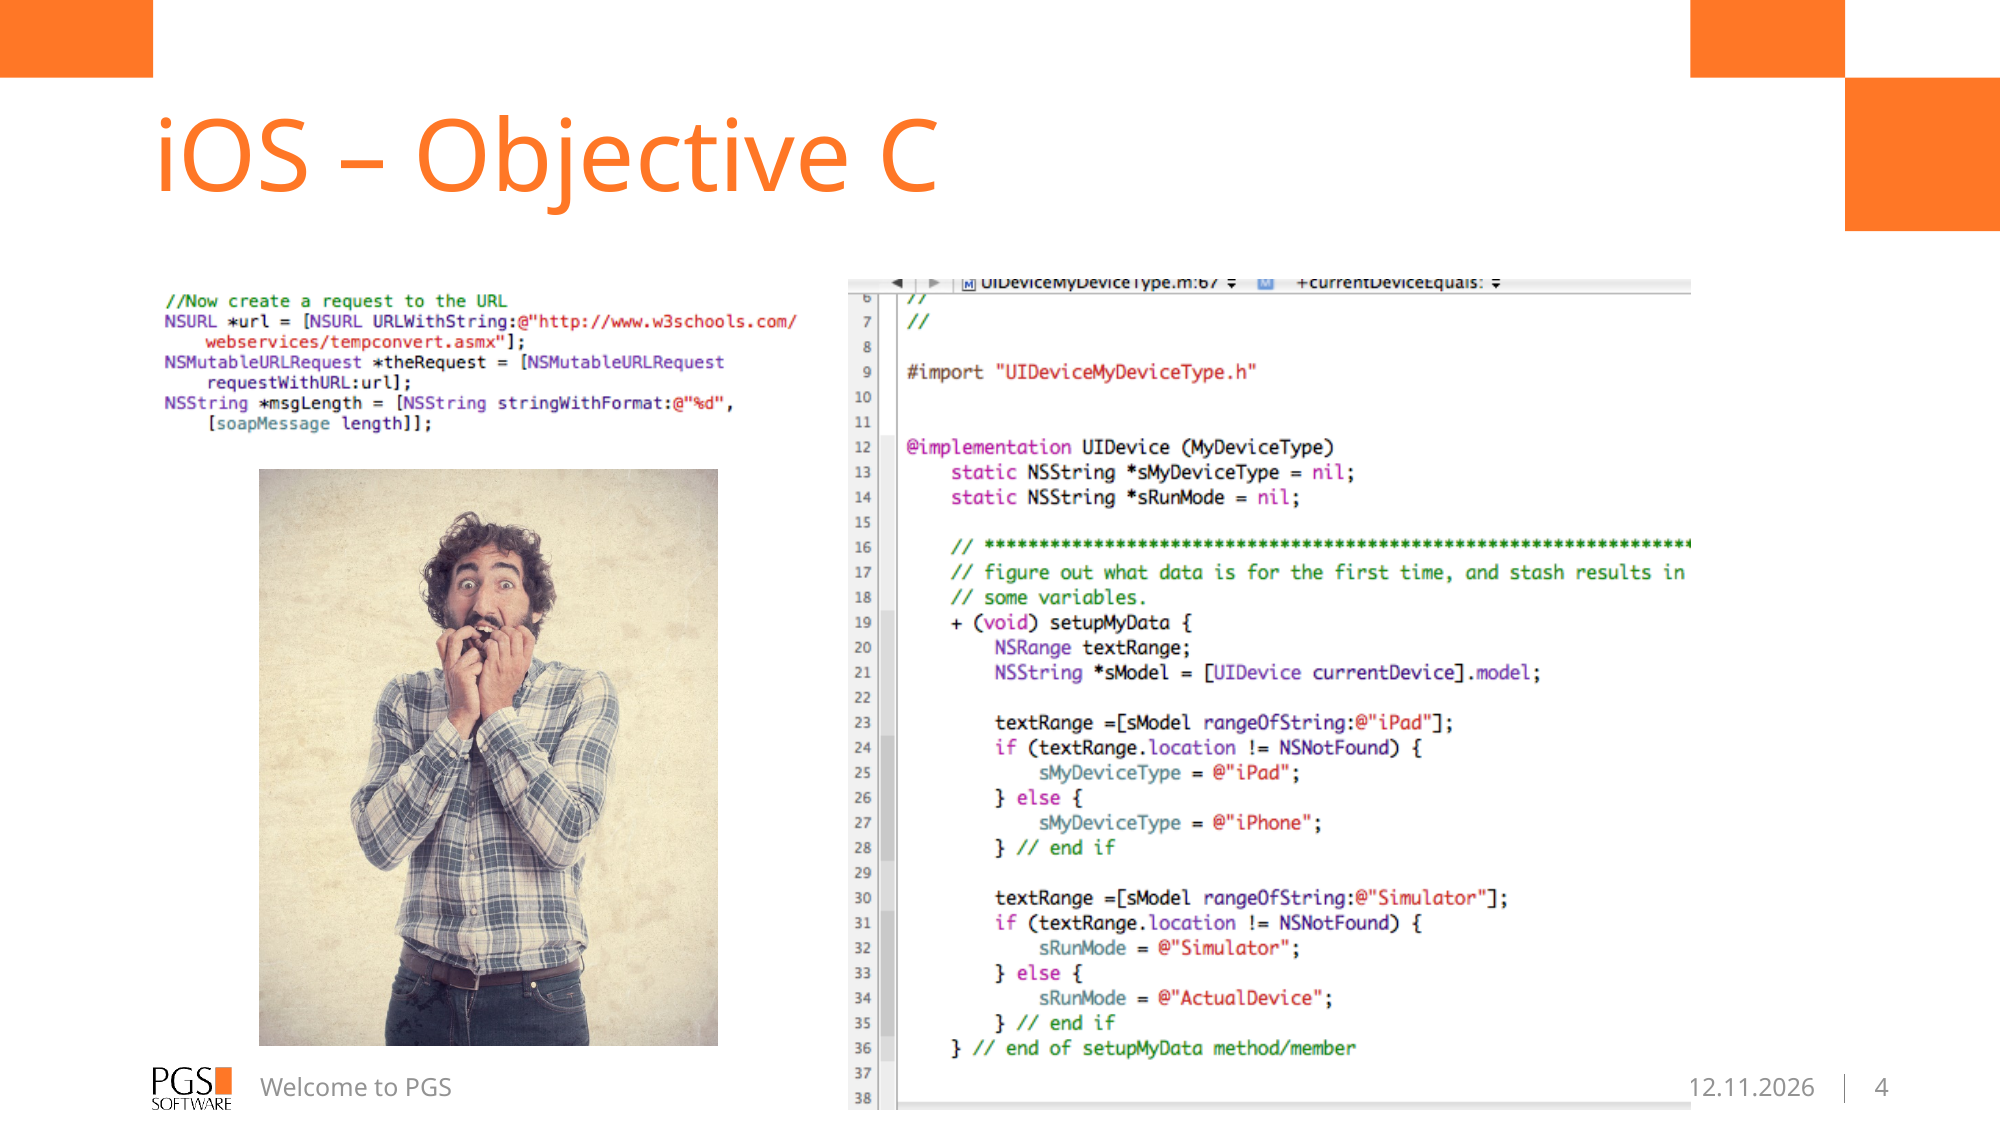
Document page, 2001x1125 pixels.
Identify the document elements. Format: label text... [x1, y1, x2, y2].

picture [137, 1052, 230, 1125]
slide_number 4 [1845, 1052, 2000, 1125]
picture [848, 279, 1691, 1110]
picture [258, 469, 718, 1047]
footer Welcome to PGS [230, 1052, 1384, 1125]
title iOS – Objective C [153, 77, 1691, 232]
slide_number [1537, 1052, 1845, 1125]
picture [153, 279, 824, 450]
